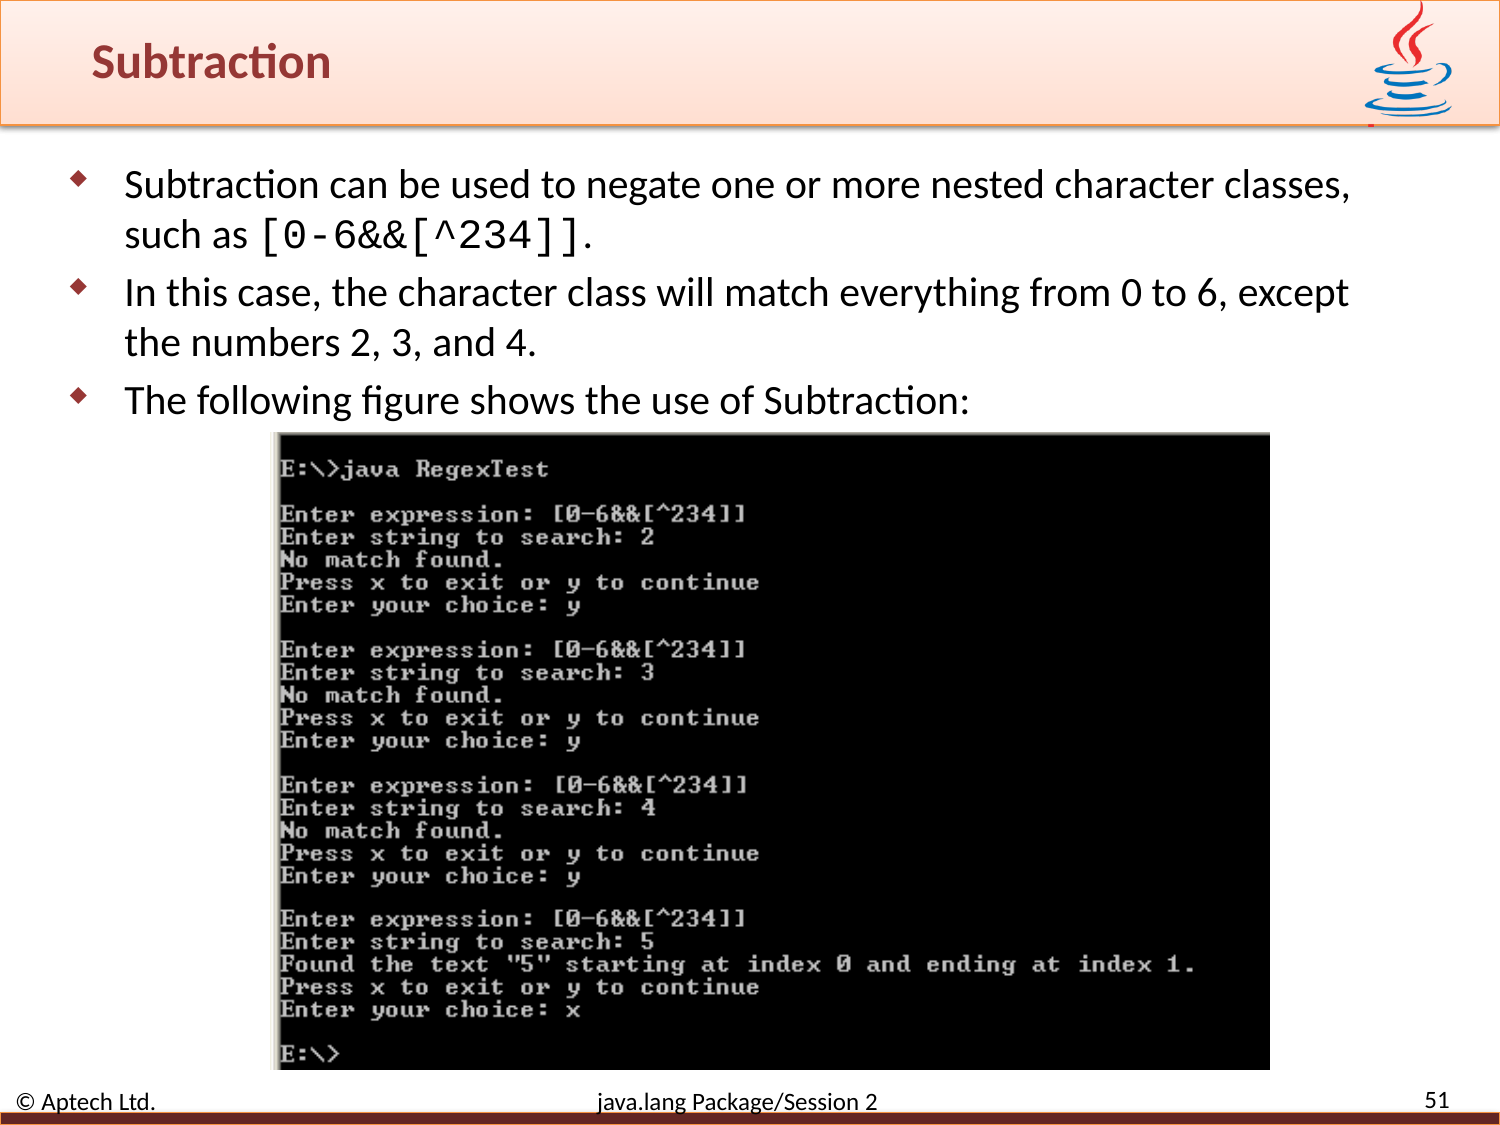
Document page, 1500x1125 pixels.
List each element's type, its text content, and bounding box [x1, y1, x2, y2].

footer © Aptech Ltd. java.lang Package/Session 2 [0, 1087, 1325, 1113]
slide_number 51 [1337, 1084, 1465, 1113]
picture [269, 432, 1270, 1070]
picture [1362, 0, 1454, 127]
list Subtraction can be used to negate one or more nested character classes, such as [0-6&&[^234]]. In this case, the character class will match everything from 0 to 6, except the numbers 2, 3, and 4. The following figure shows the use of Subtraction: [52, 148, 1424, 1048]
title Subtraction [76, 24, 1288, 93]
